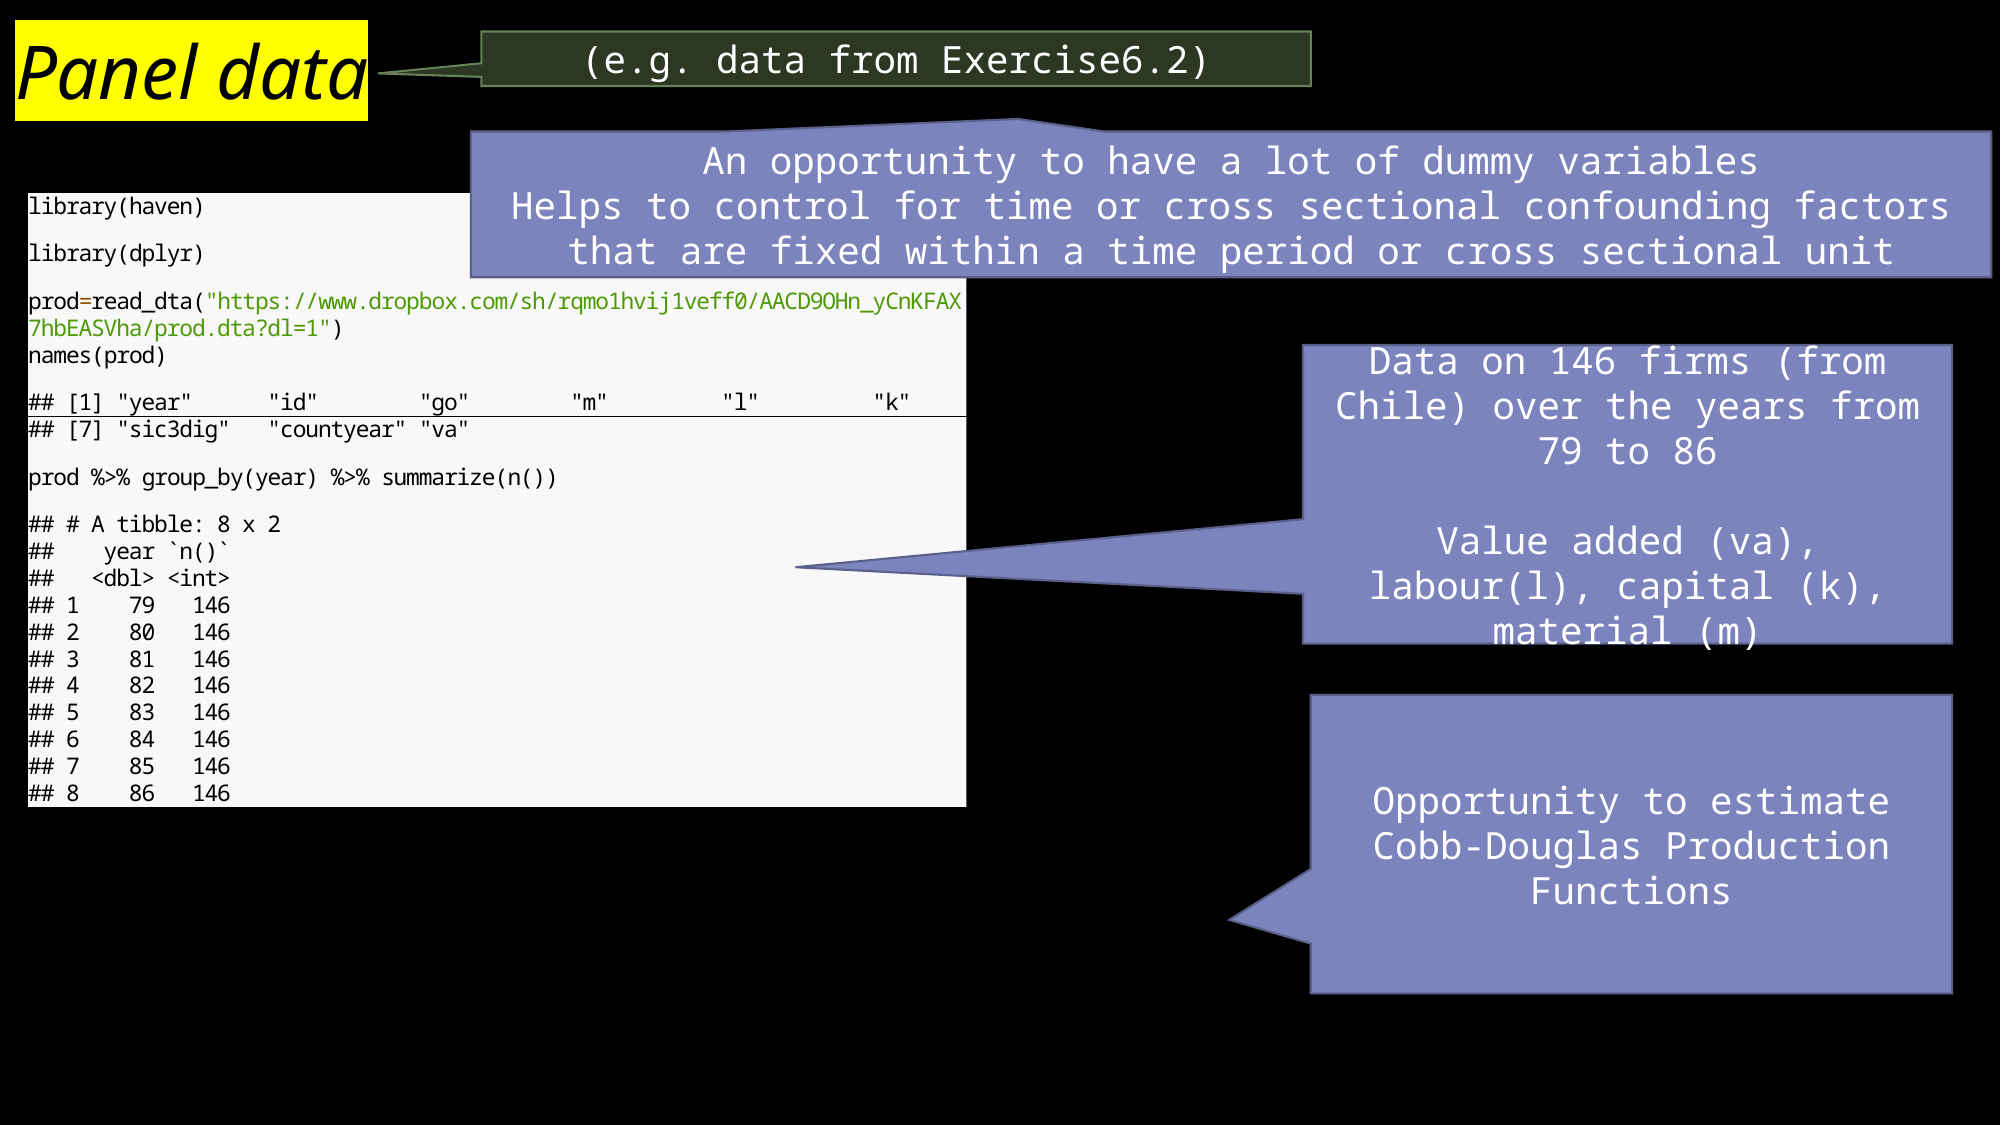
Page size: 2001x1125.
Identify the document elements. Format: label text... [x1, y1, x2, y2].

text_box Opportunity to estimate Cobb-Douglas Production Functions [1226, 693, 1954, 995]
text_box (e.g. data from Exercise6.2) [377, 30, 1312, 88]
text_box Data on 146 firms (from Chile) over the years from 79 to 86 Value added (va), labour(l), capital (k), material (m) [967, 343, 1954, 645]
text_box An opportunity to have a lot of dummy variables Helps to control for time or cross sectional confounding factors that are fixed within a time period or cross sectional unit [469, 117, 1993, 279]
title Panel data [0, 0, 1558, 122]
picture [28, 192, 967, 827]
